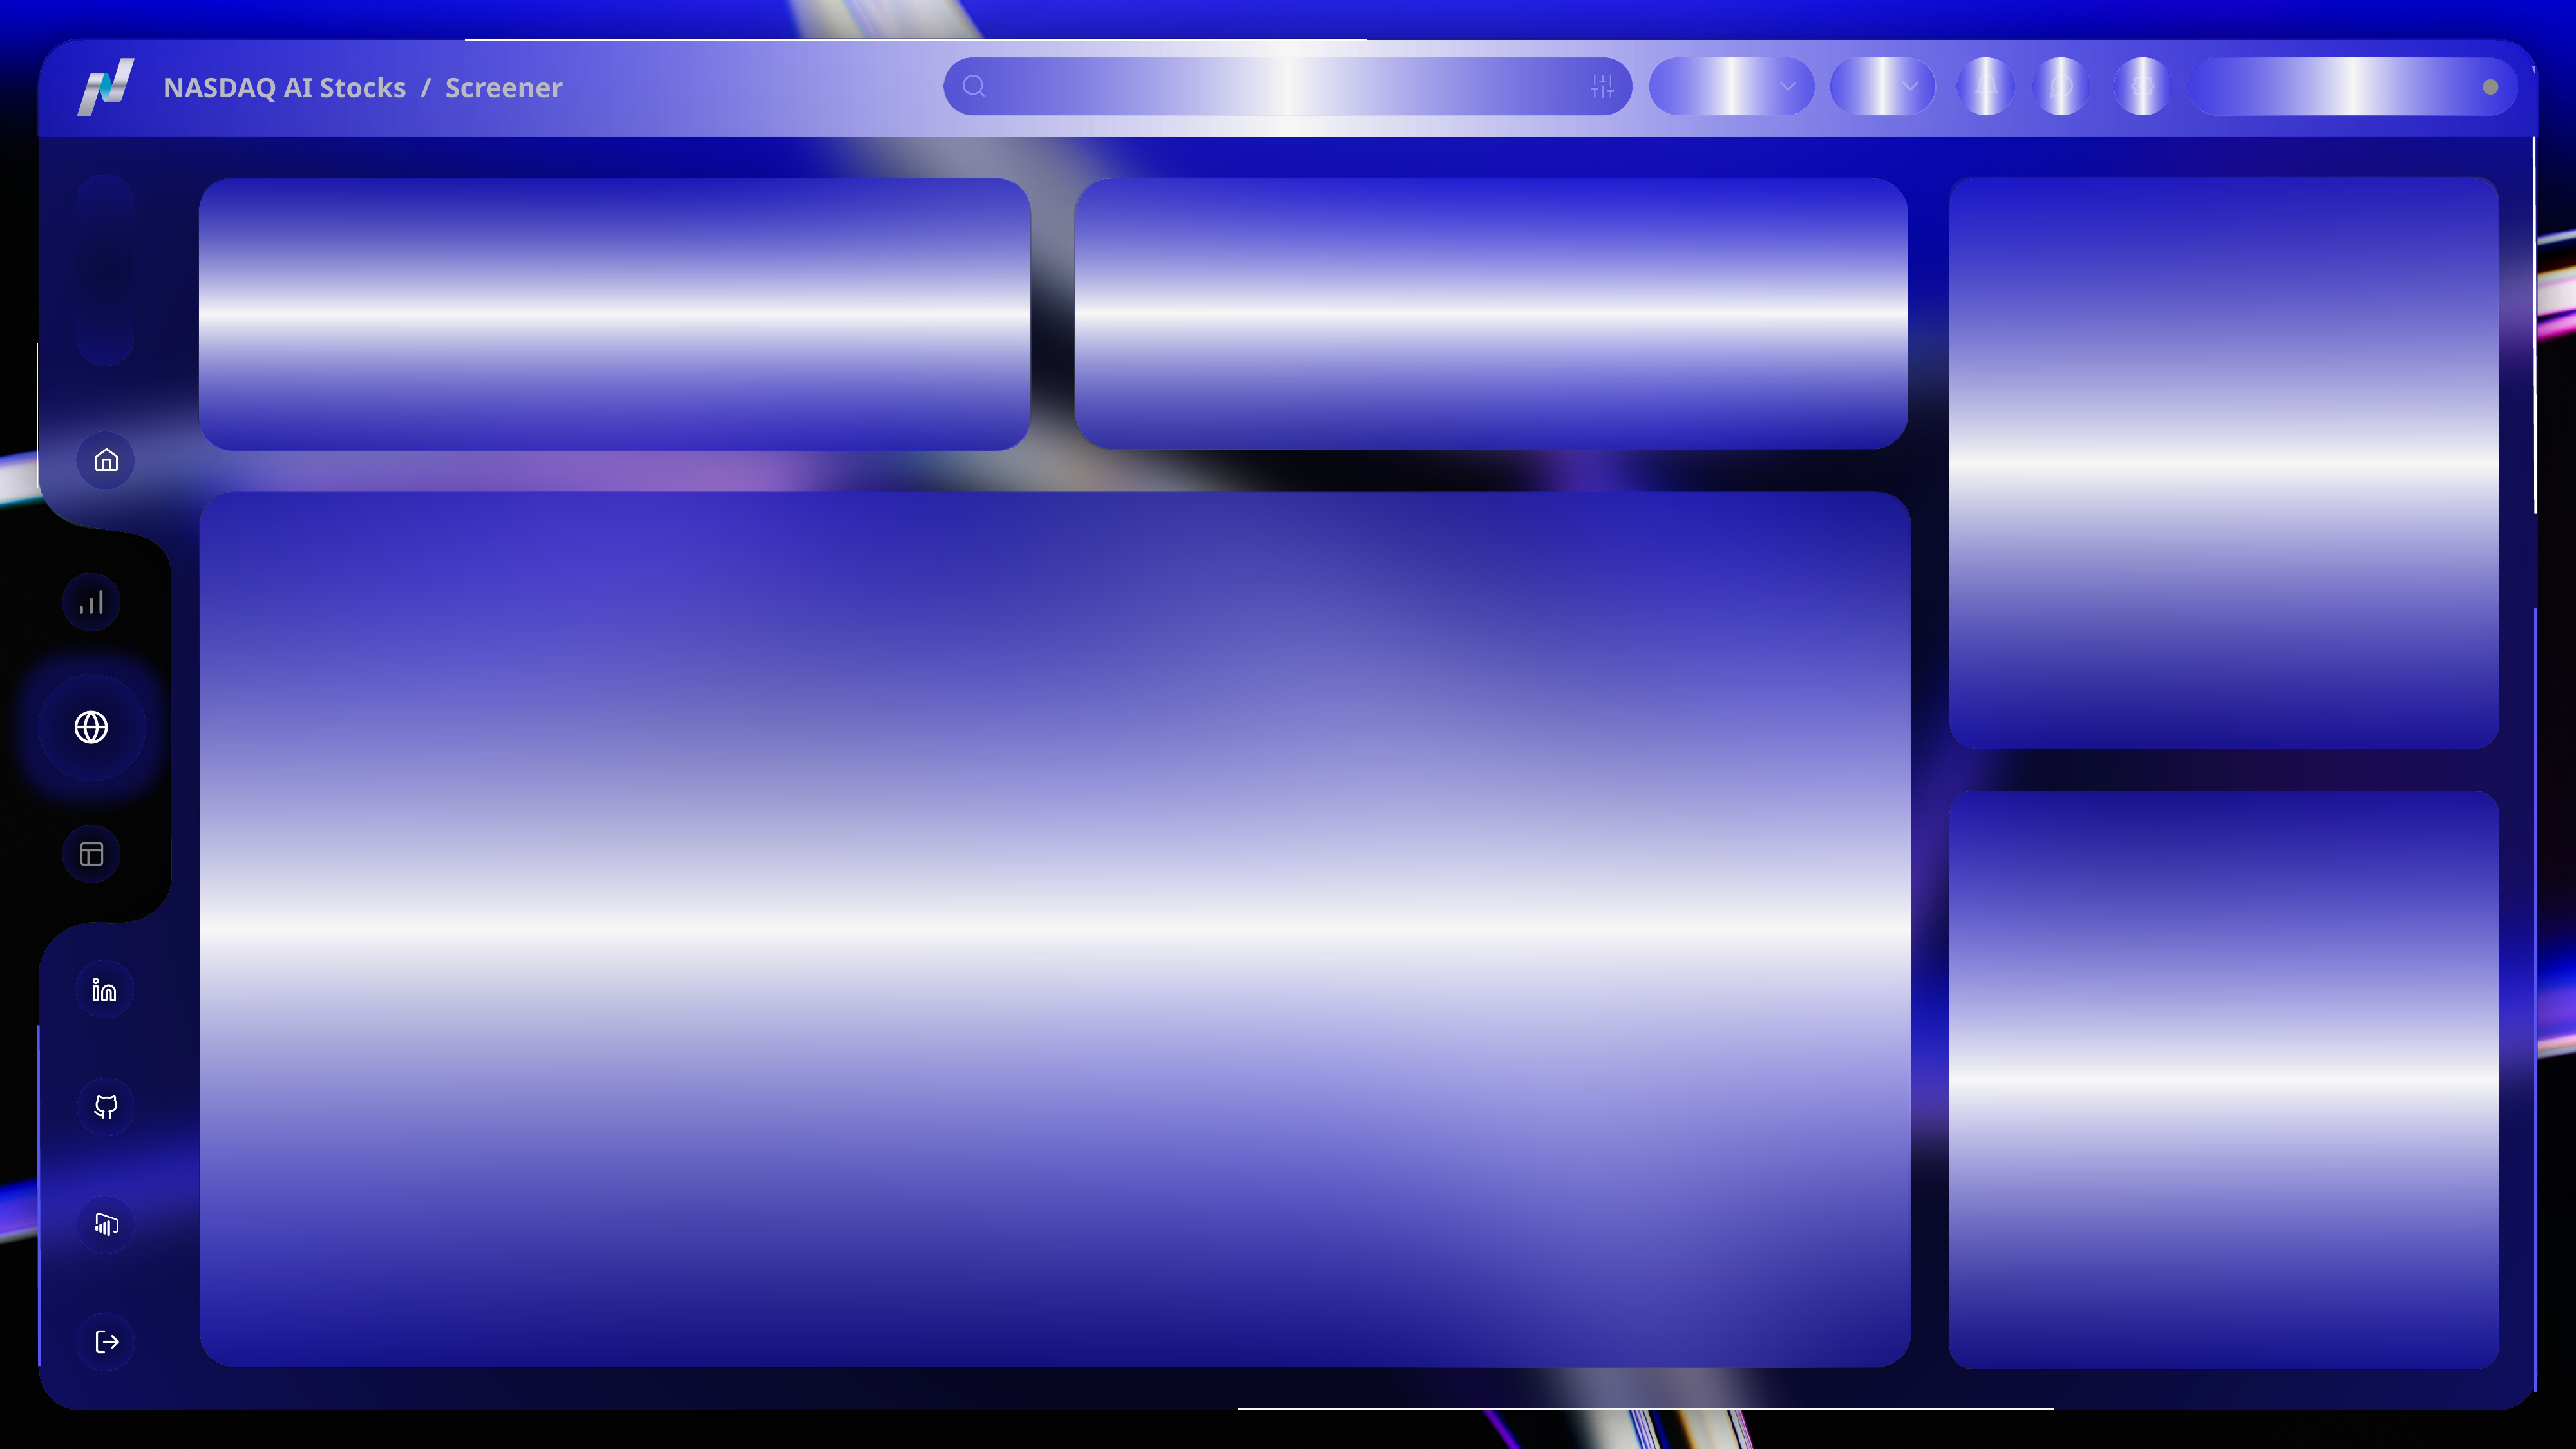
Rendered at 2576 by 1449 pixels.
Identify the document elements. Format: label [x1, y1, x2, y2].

text_box [37, 1025, 40, 1367]
text_box [2533, 137, 2536, 515]
picture [0, 0, 2576, 1449]
